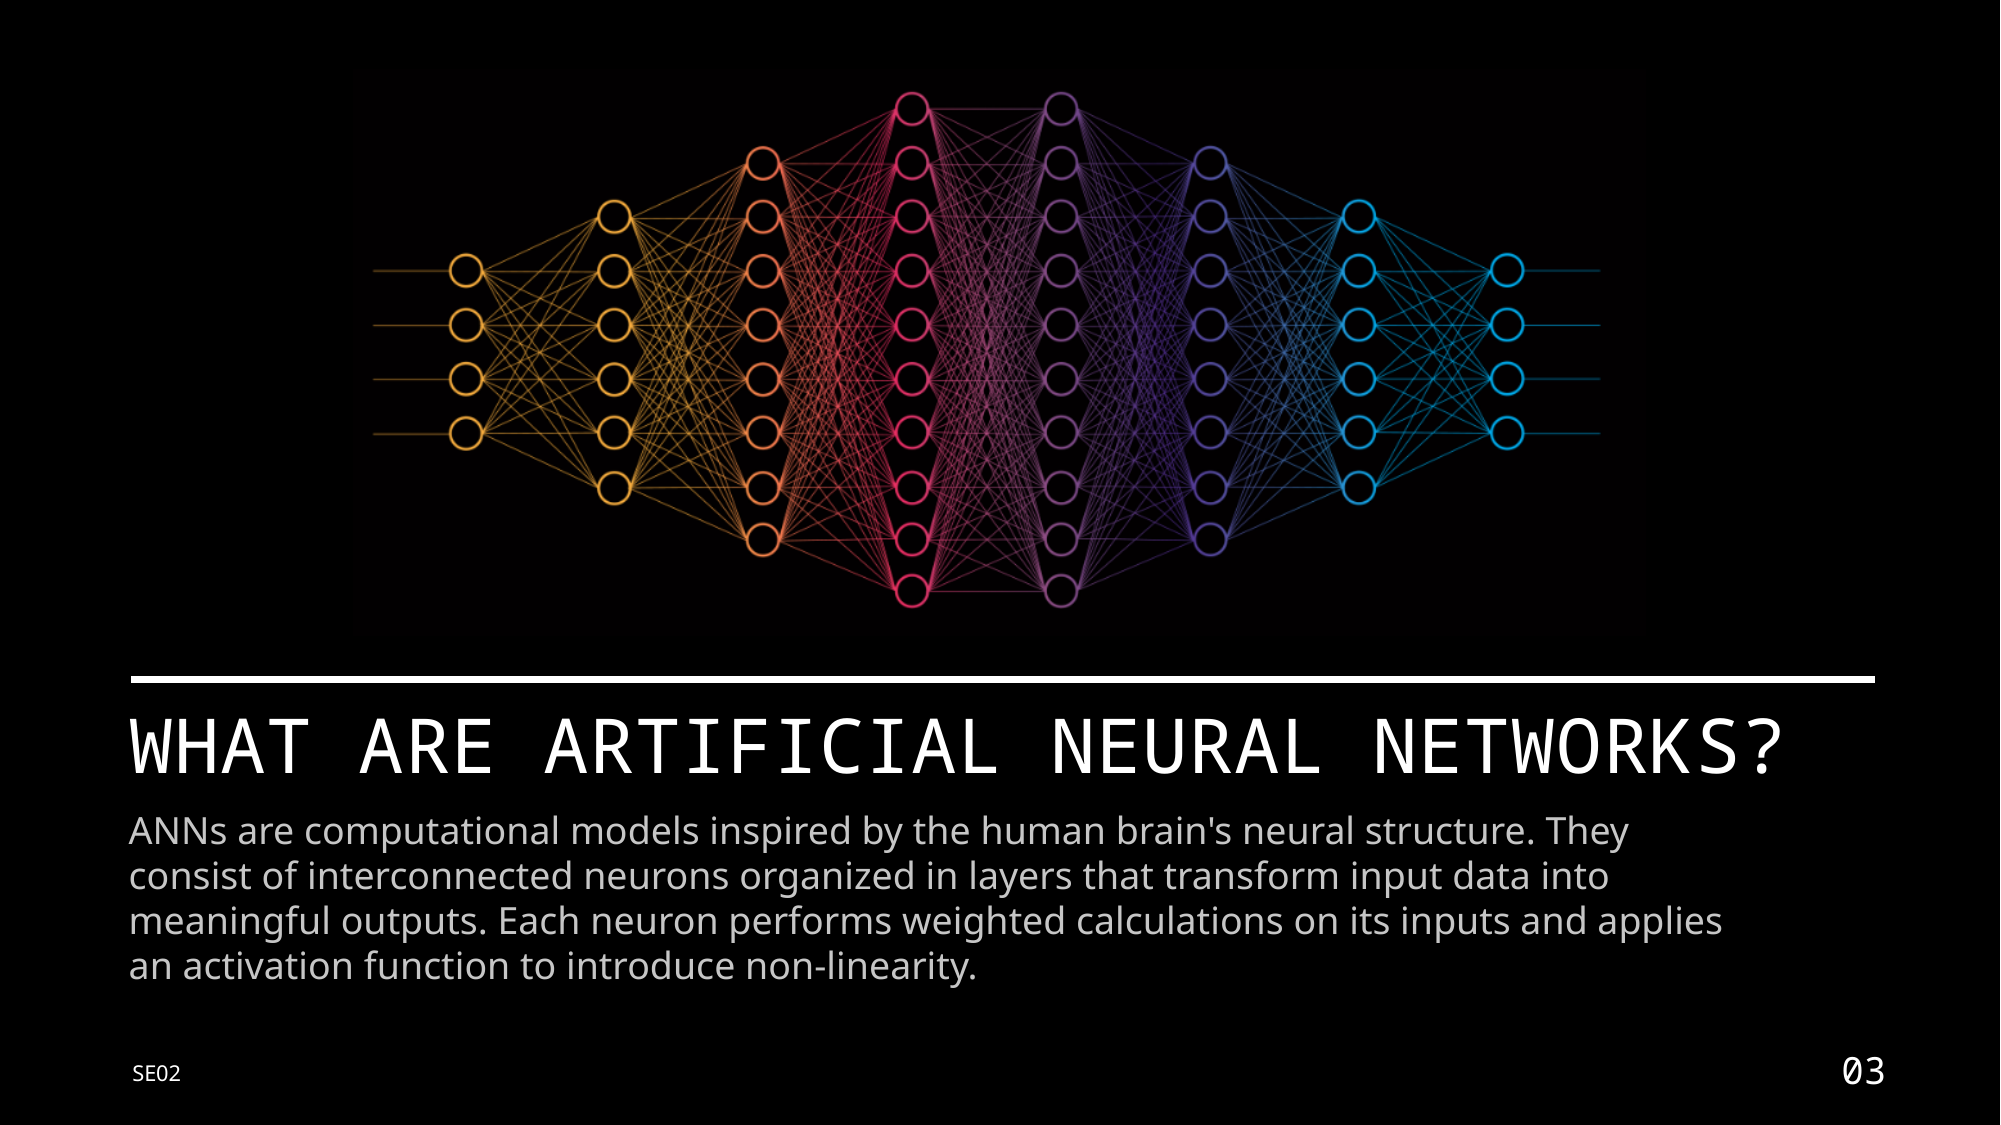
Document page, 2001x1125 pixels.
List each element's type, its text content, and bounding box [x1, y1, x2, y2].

title What Are Artificial Neural Networks? [114, 690, 1883, 871]
picture [353, 69, 1646, 636]
footer SE02 [117, 1042, 862, 1103]
subtitle ANNs are computational models inspired by the human brain's neural structure. They consist of interconnected neurons organized in layers that transform input data into meaningful outputs. Each neuron performs weighted calculations on its inputs and applies an activation function to introduce non-linearity. [114, 799, 1750, 890]
slide_number 03 [1791, 1042, 1902, 1103]
